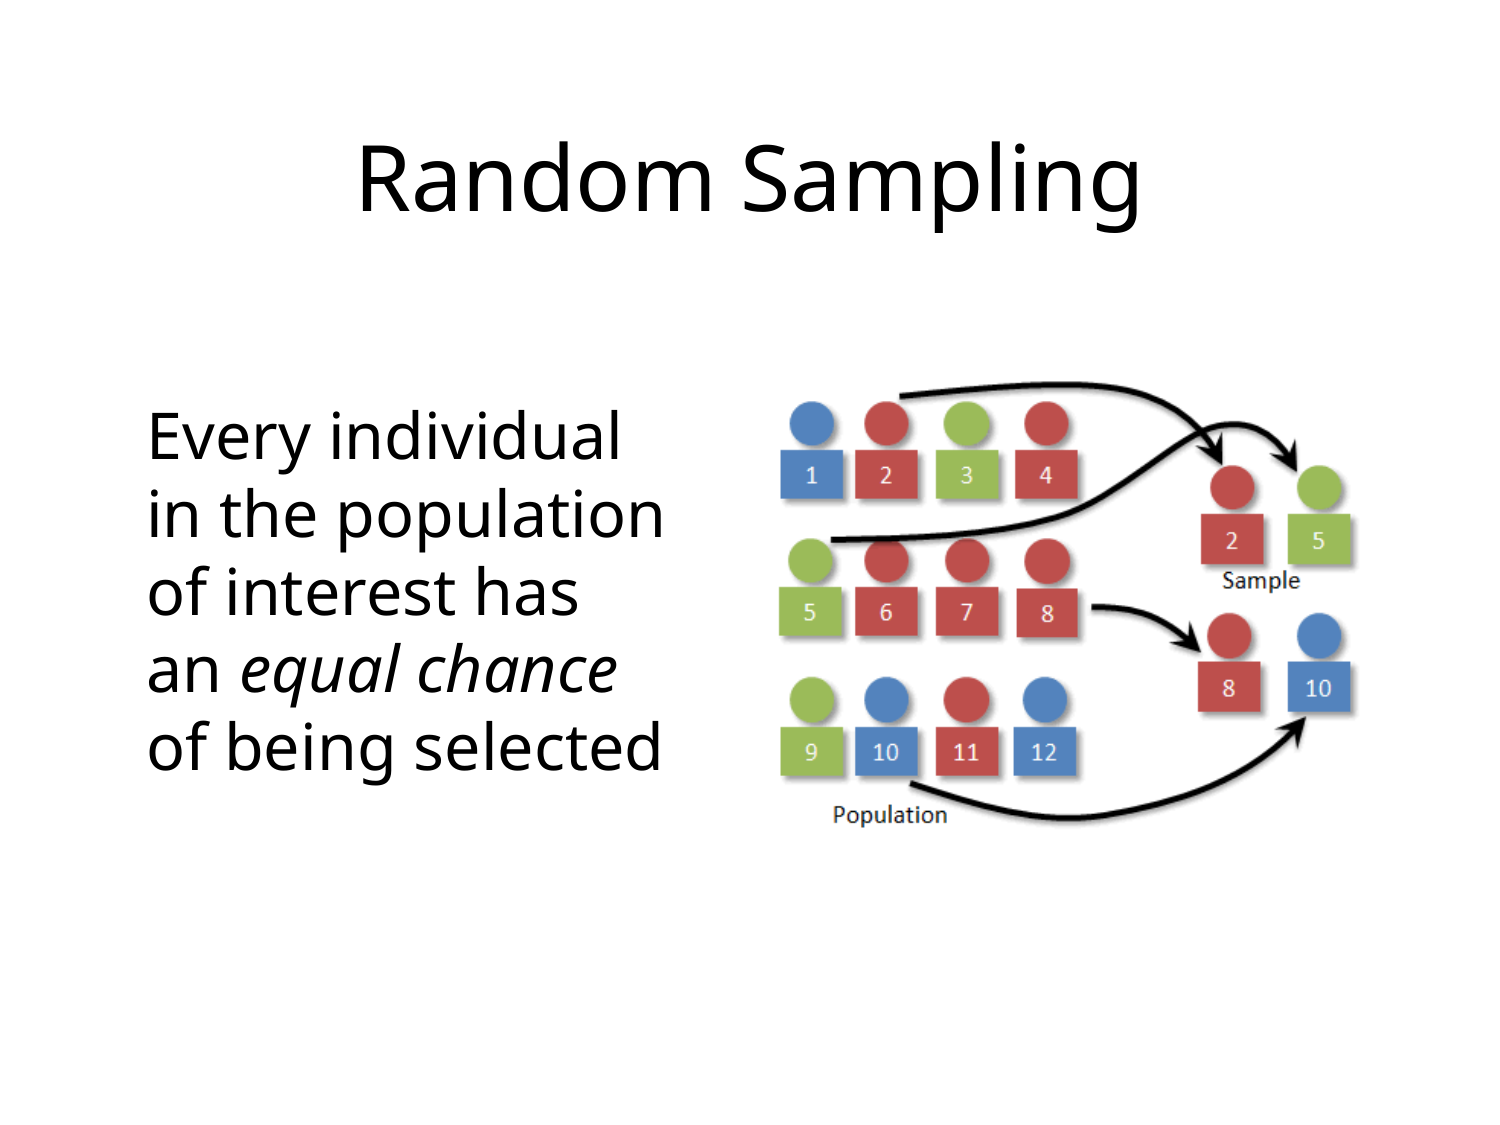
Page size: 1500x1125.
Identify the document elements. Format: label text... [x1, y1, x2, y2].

list Every individual in the population of interest has an equal chance of being selected [131, 387, 687, 868]
picture [761, 364, 1378, 846]
title Random Sampling [75, 81, 1425, 269]
